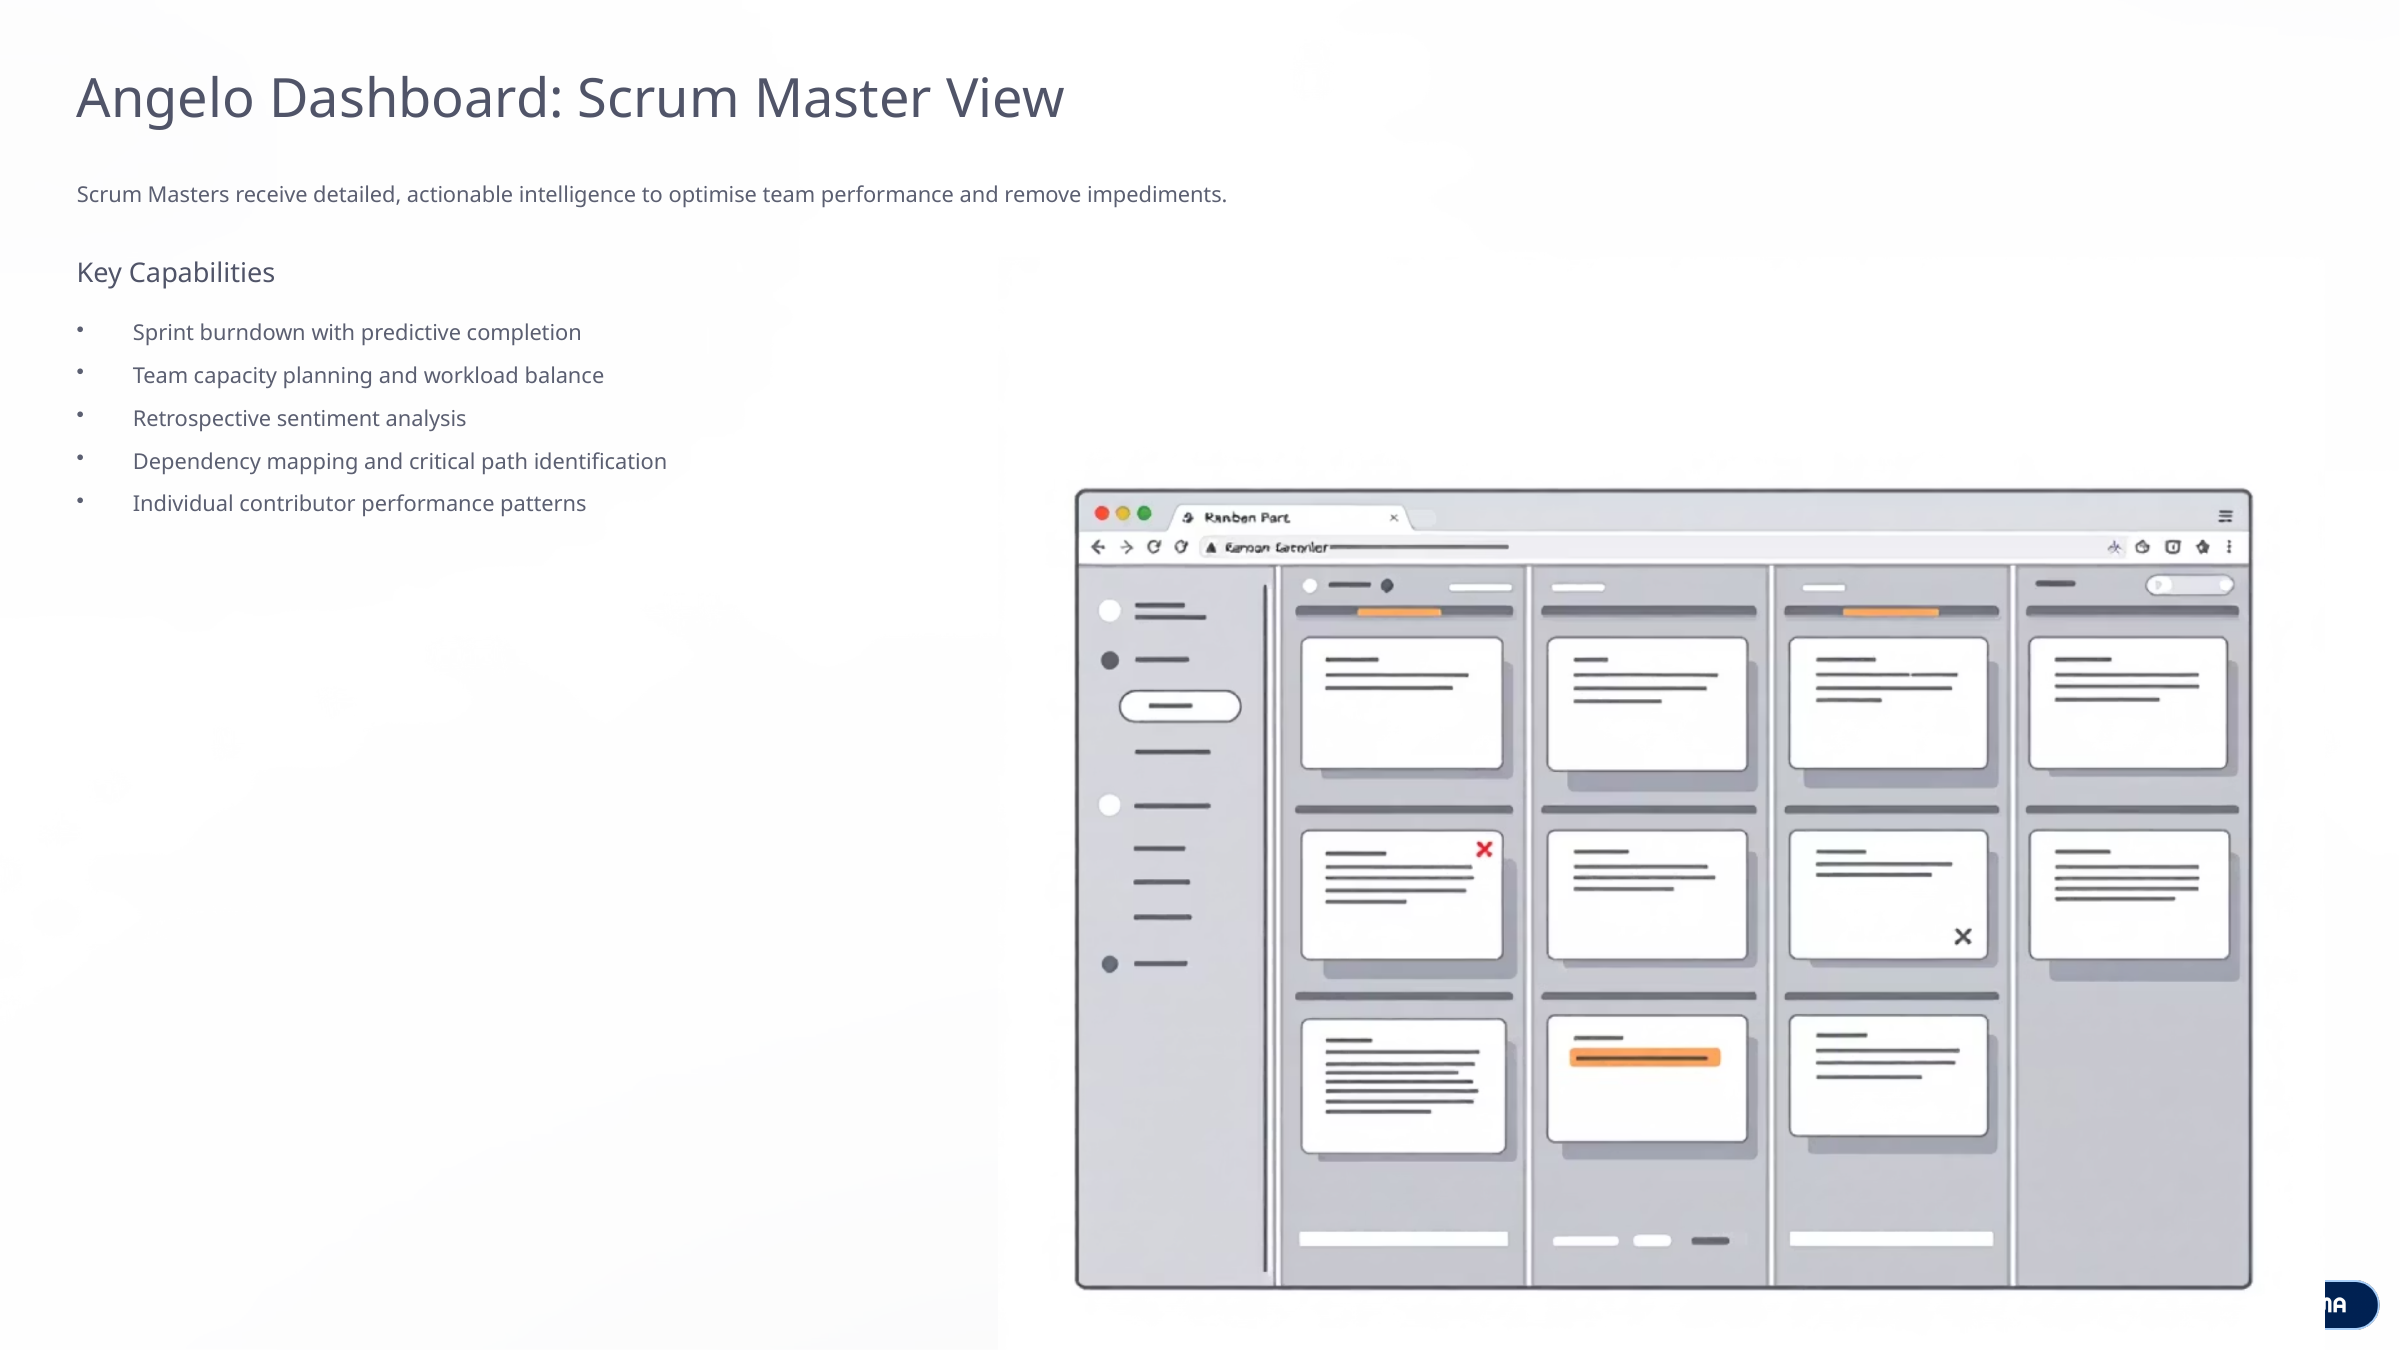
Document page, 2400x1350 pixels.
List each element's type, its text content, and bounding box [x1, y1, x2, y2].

text_box Key Capabilities [76, 254, 351, 289]
text_box Sprint burndown with predictive completion [76, 310, 944, 346]
text_box Individual contributor performance patterns [76, 481, 944, 517]
text_box Retrospective sentiment analysis [76, 396, 944, 432]
text_box Angelo Dashboard: Scrum Master View [76, 60, 1084, 129]
text_box Scrum Masters receive detailed, actionable intelligence to optimise team performance and remove impediments. [76, 172, 2324, 208]
picture [997, 257, 2389, 1350]
text_box Dependency mapping and critical path identification [76, 439, 944, 475]
text_box Team capacity planning and workload balance [76, 353, 944, 389]
